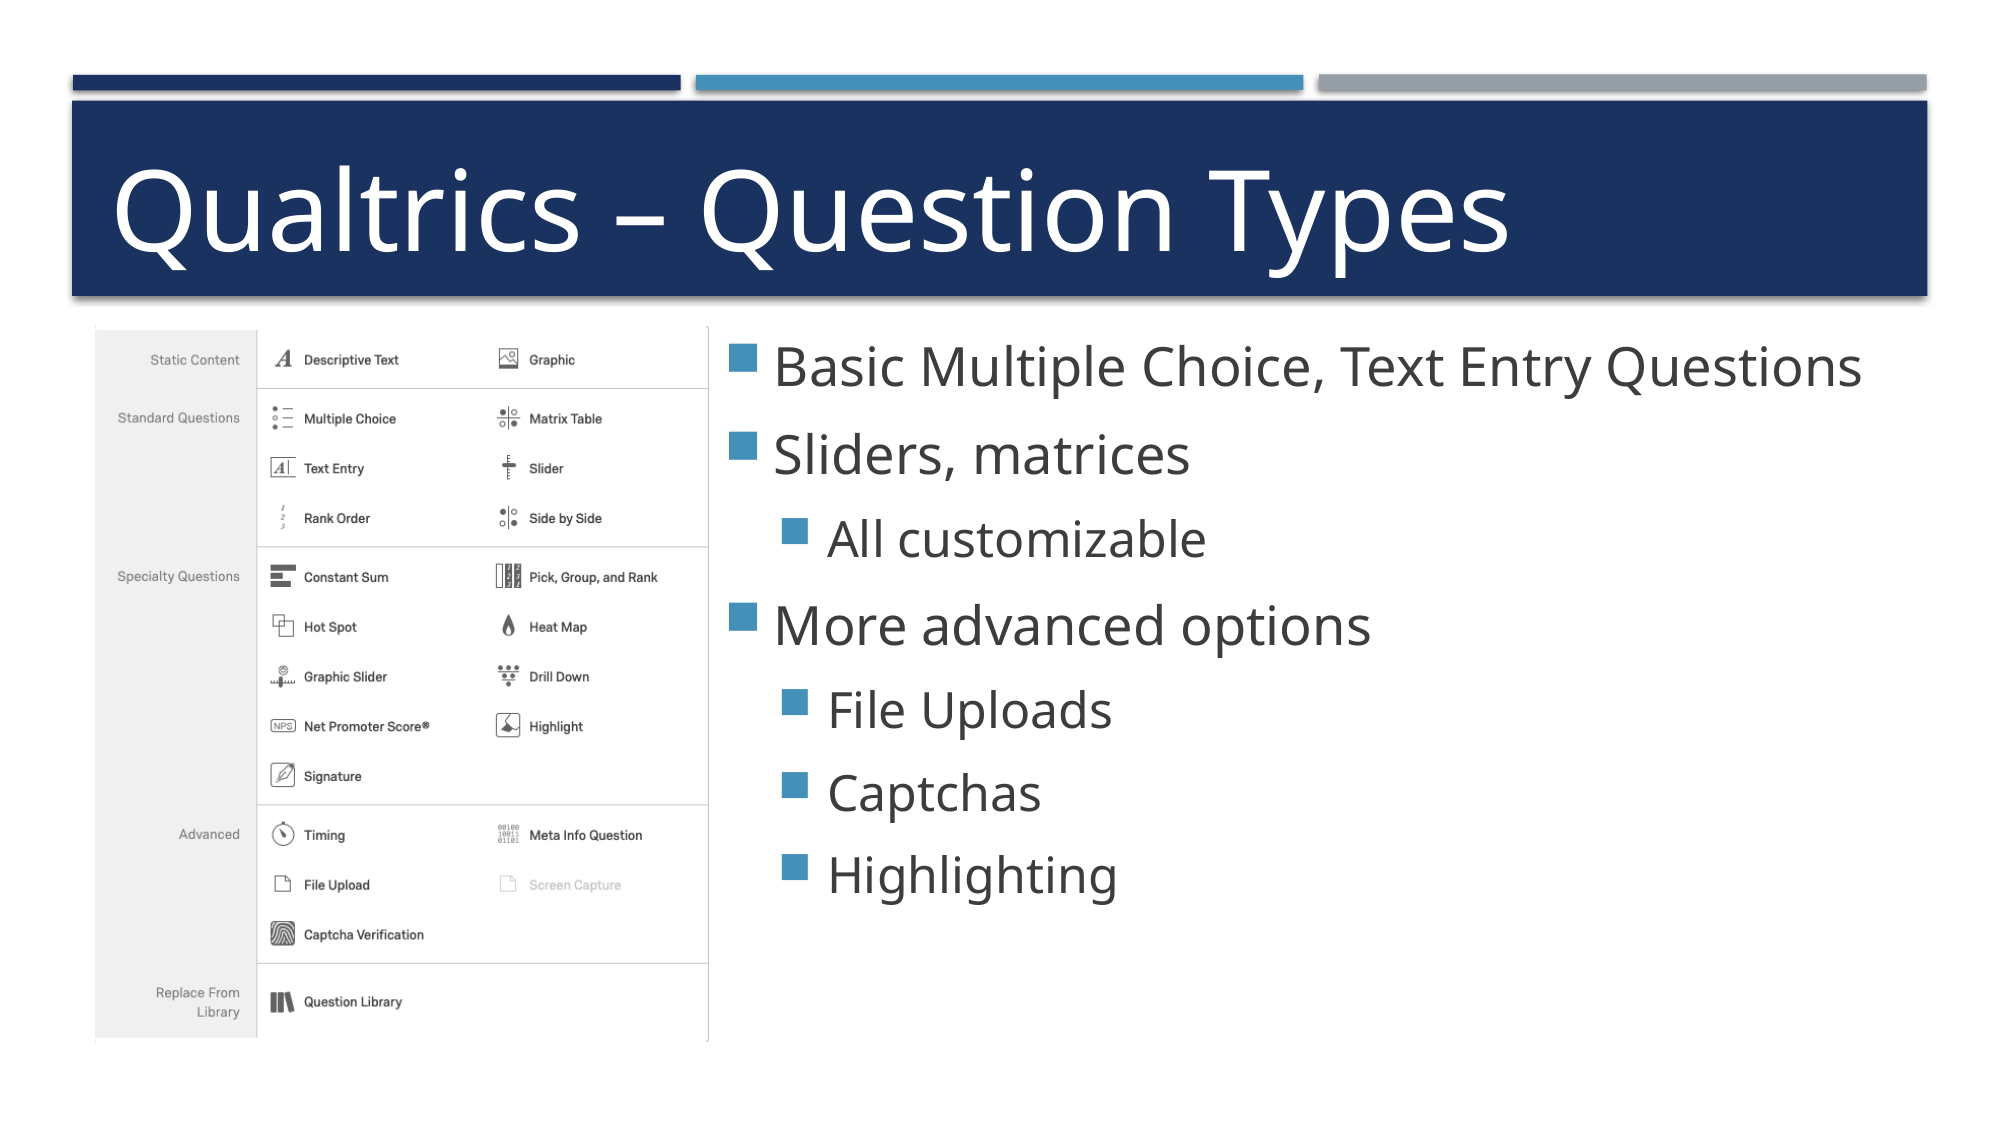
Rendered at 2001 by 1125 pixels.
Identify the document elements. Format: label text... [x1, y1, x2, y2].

text_box Basic Multiple Choice, Text Entry Questions Sliders, matrices All customizable More advanced options File Uploads Captchas Highlighting [708, 324, 1944, 1026]
title Qualtrics – Question Types [95, 115, 1905, 282]
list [94, 326, 710, 1043]
